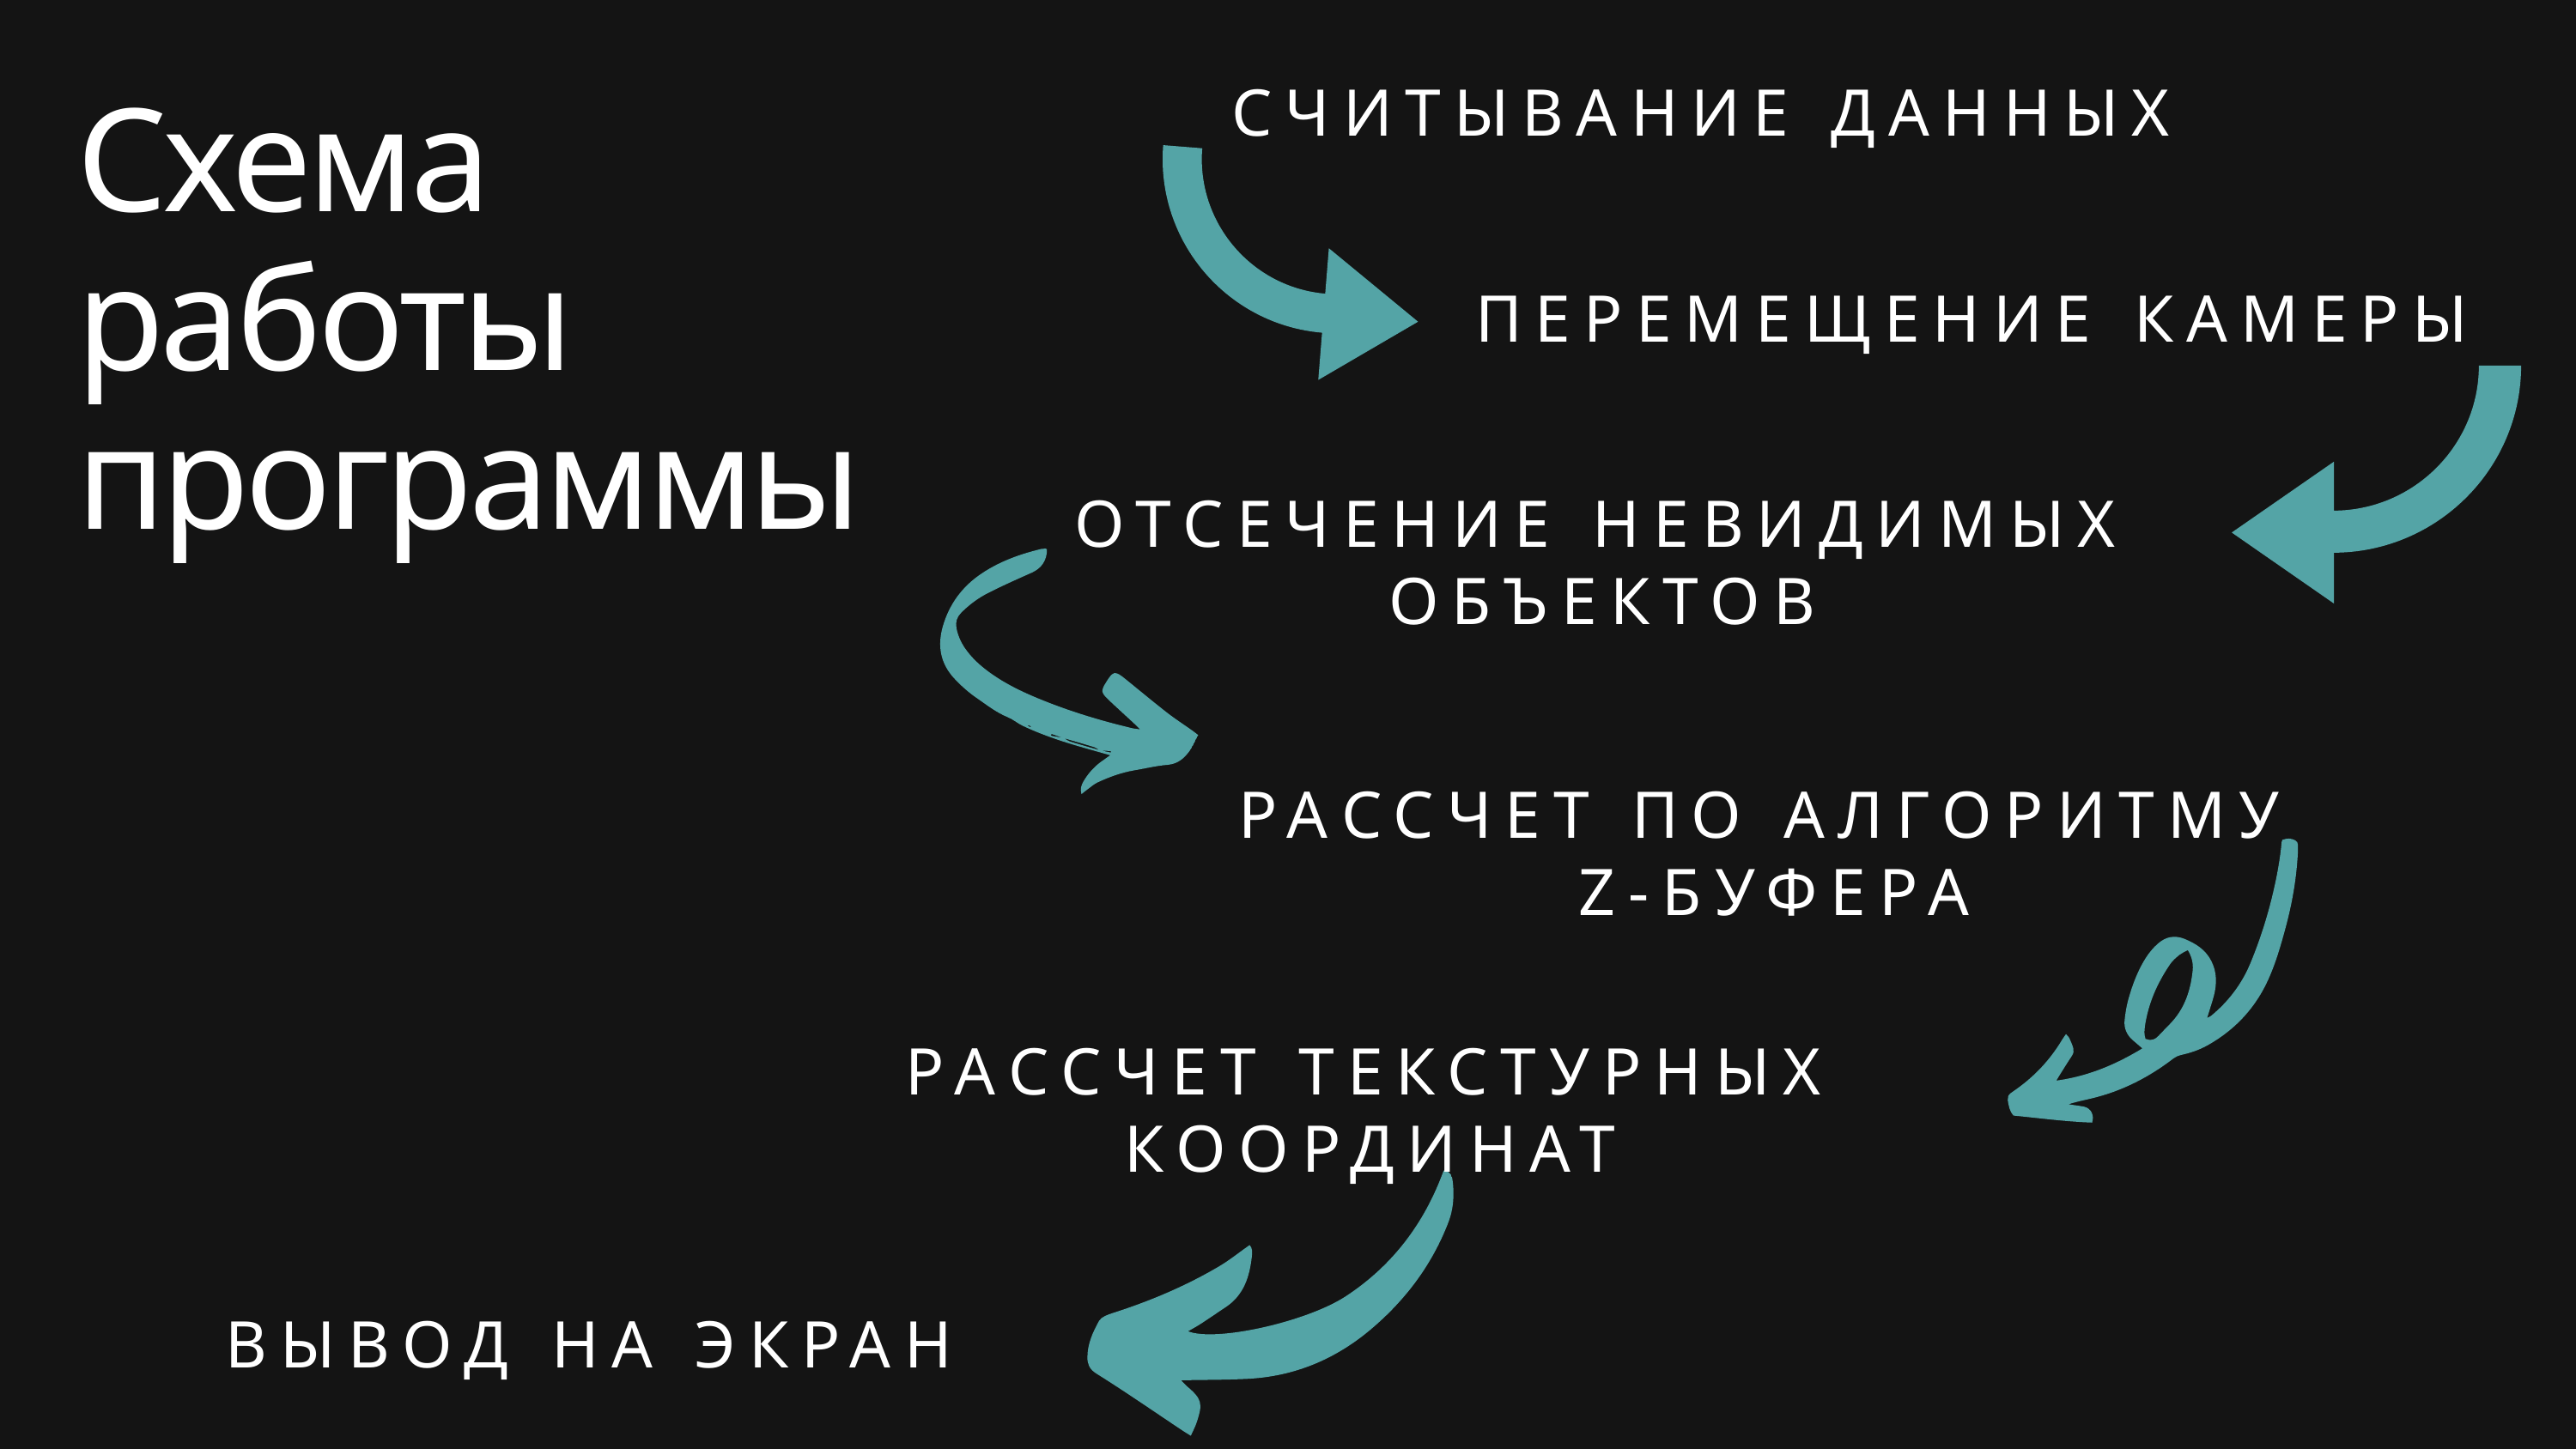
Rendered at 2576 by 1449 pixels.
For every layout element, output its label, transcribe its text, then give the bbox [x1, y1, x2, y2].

picture [1980, 941, 2377, 1061]
text_box СЧИТЫВАНИЕ ДАННЫХ [1072, 71, 2330, 149]
text_box ПЕРЕМЕЩЕНИЕ КАМЕРЫ [1426, 277, 2576, 355]
picture [2230, 364, 2523, 605]
text_box ОТСЕЧЕНИЕ НЕВИДИМЫХ ОБЪЕКТОВ [973, 482, 2232, 638]
picture [932, 573, 1212, 778]
picture [1153, 155, 1423, 378]
text_box ВЫВОД НА ЭКРАН [0, 1303, 1078, 1381]
text_box РАССЧЕТ ТЕКСТУРНЫХ КООРДИНАТ [740, 1030, 1999, 1185]
text_box Схема работы программы [76, 81, 915, 559]
picture [1083, 1234, 1493, 1381]
text_box РАССЧЕТ ПО АЛГОРИТМУ Z-БУФЕРА [1145, 773, 2403, 929]
